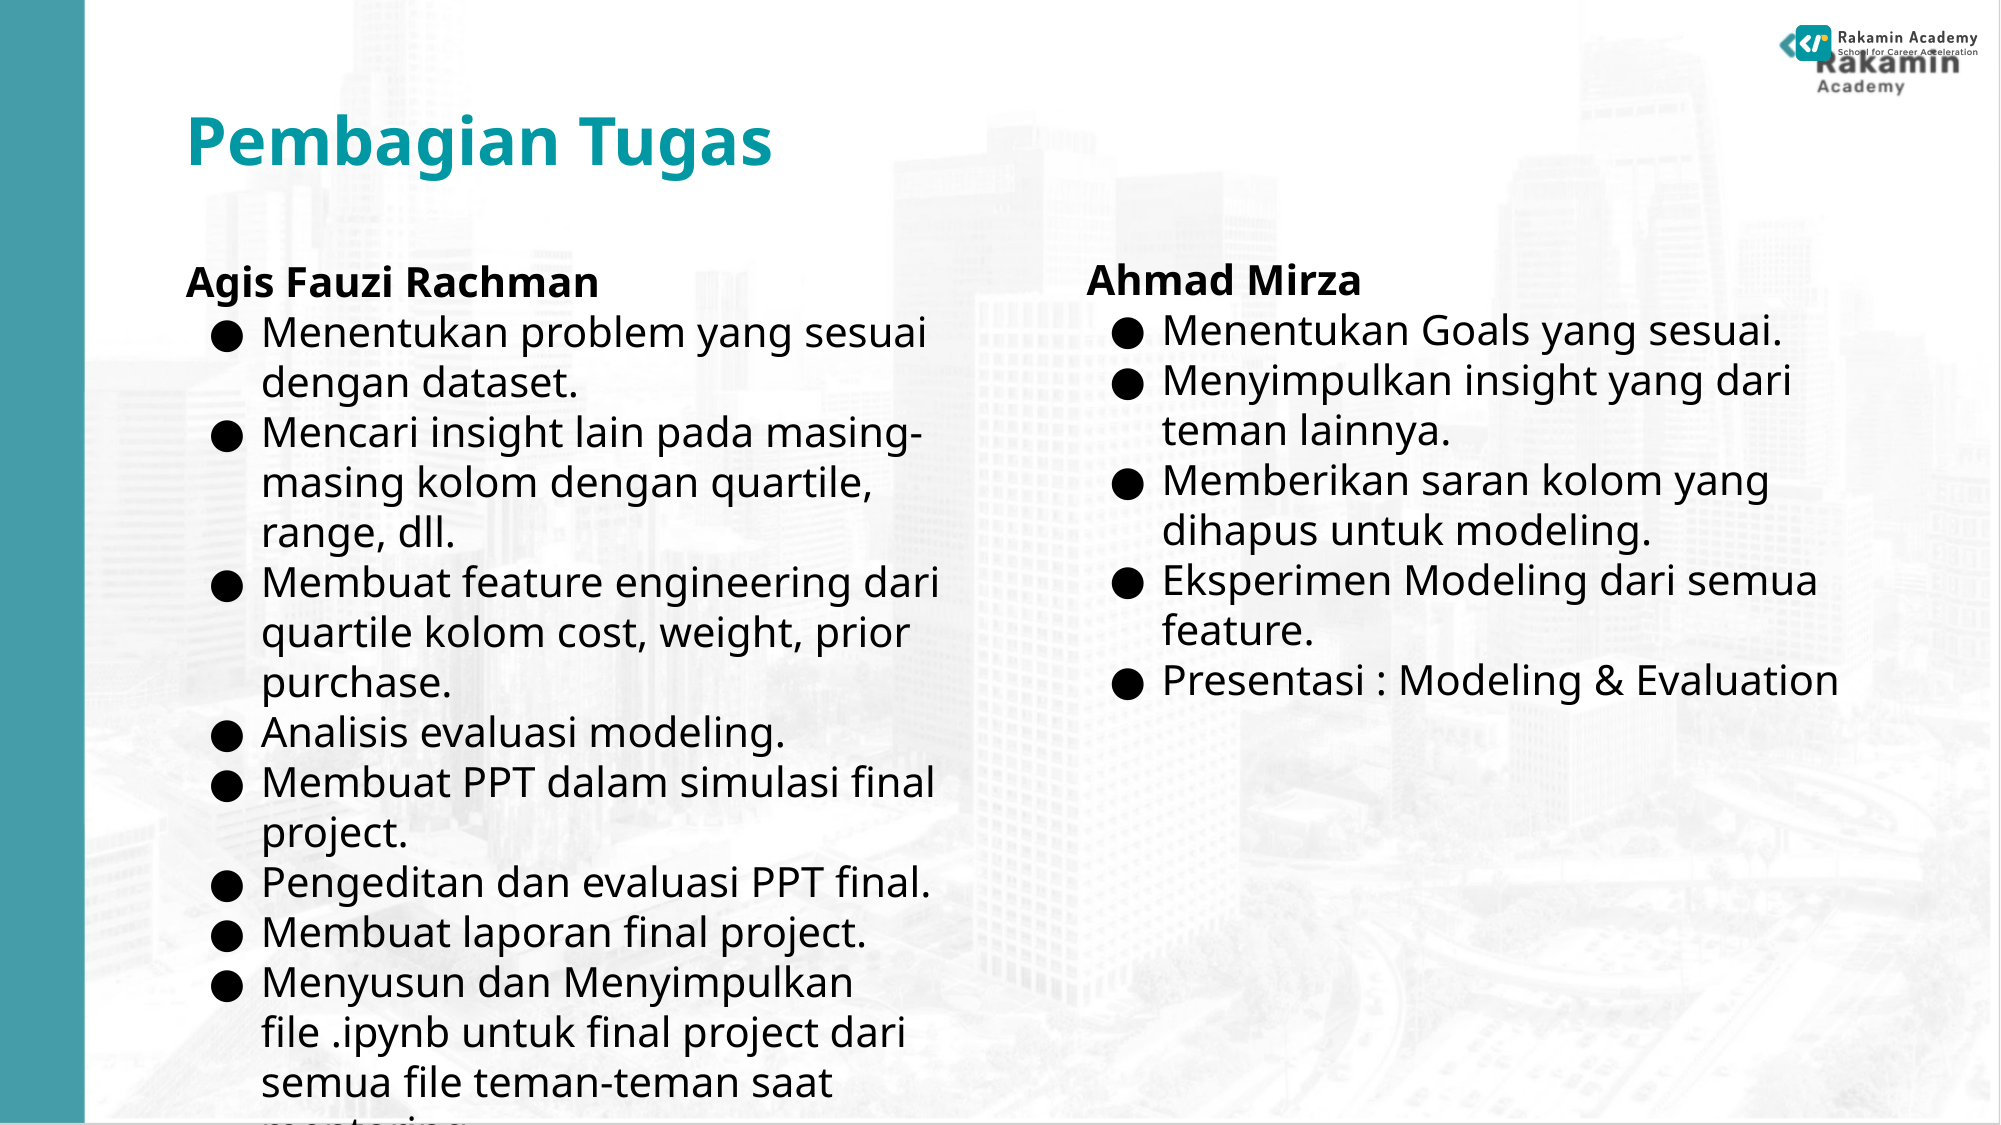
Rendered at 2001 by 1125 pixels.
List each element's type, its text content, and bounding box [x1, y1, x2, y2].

text_box Pembagian Tugas [170, 89, 1377, 187]
text_box Agis Fauzi Rachman Menentukan problem yang sesuai dengan dataset. Mencari insight lain pada masing-masing kolom dengan quartile, range, dll. Membuat feature engineering dari quartile kolom cost, weight, prior purchase. Analisis evaluasi modeling. Membuat PPT dalam simulasi final project. Pengeditan dan evaluasi PPT final. Membuat laporan final project. Menyusun dan Menyimpulkan file .ipynb untuk final project dari semua file teman-teman saat mentoring. Presentasi : pembukaan sampai business understanding [170, 215, 1016, 1125]
text_box Ahmad Mirza Menentukan Goals yang sesuai. Menyimpulkan insight yang dari teman lainnya. Memberikan saran kolom yang dihapus untuk modeling. Eksperimen Modeling dari semua feature. Presentasi : Modeling & Evaluation [1071, 213, 1917, 712]
picture [0, 0, 2001, 1125]
